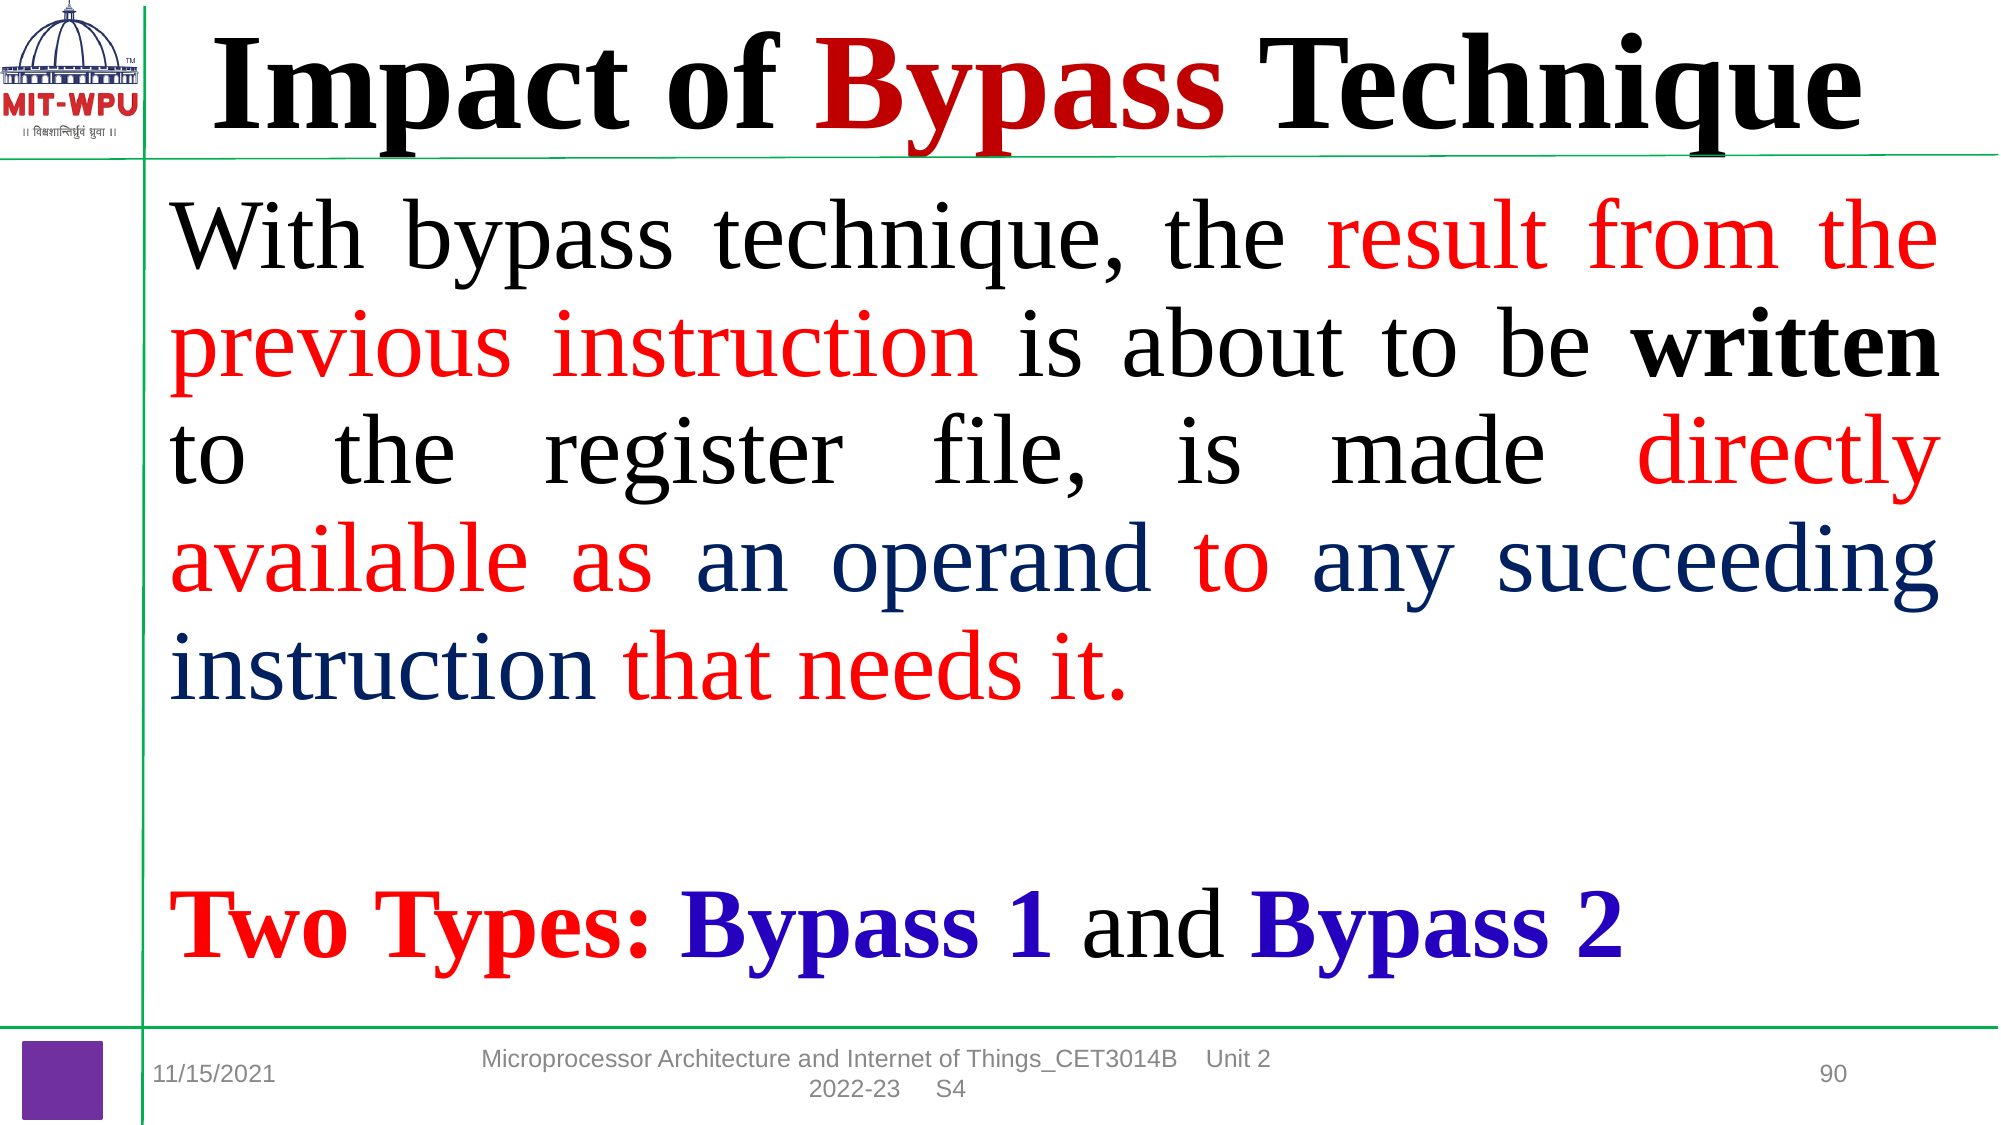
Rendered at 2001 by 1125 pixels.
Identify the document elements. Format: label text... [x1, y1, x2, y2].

text_box [23, 1042, 102, 1118]
slide_number 90 [1412, 1042, 1863, 1103]
picture [0, 0, 155, 140]
footer Microprocessor Architecture and Internet of Things_CET3014B Unit 2 2022-23 S4 [452, 1042, 1338, 1103]
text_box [150, 154, 1999, 160]
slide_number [150, 1042, 452, 1103]
list With bypass technique, the result from the previous instruction is about to be written to the register file, is made directly available as an operand to any succeeding instruction that needs it. Two Types: Bypass 1 and Bypass 2 [154, 174, 1957, 1021]
title Impact of Bypass Technique [195, 51, 1912, 117]
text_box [0, 154, 137, 160]
